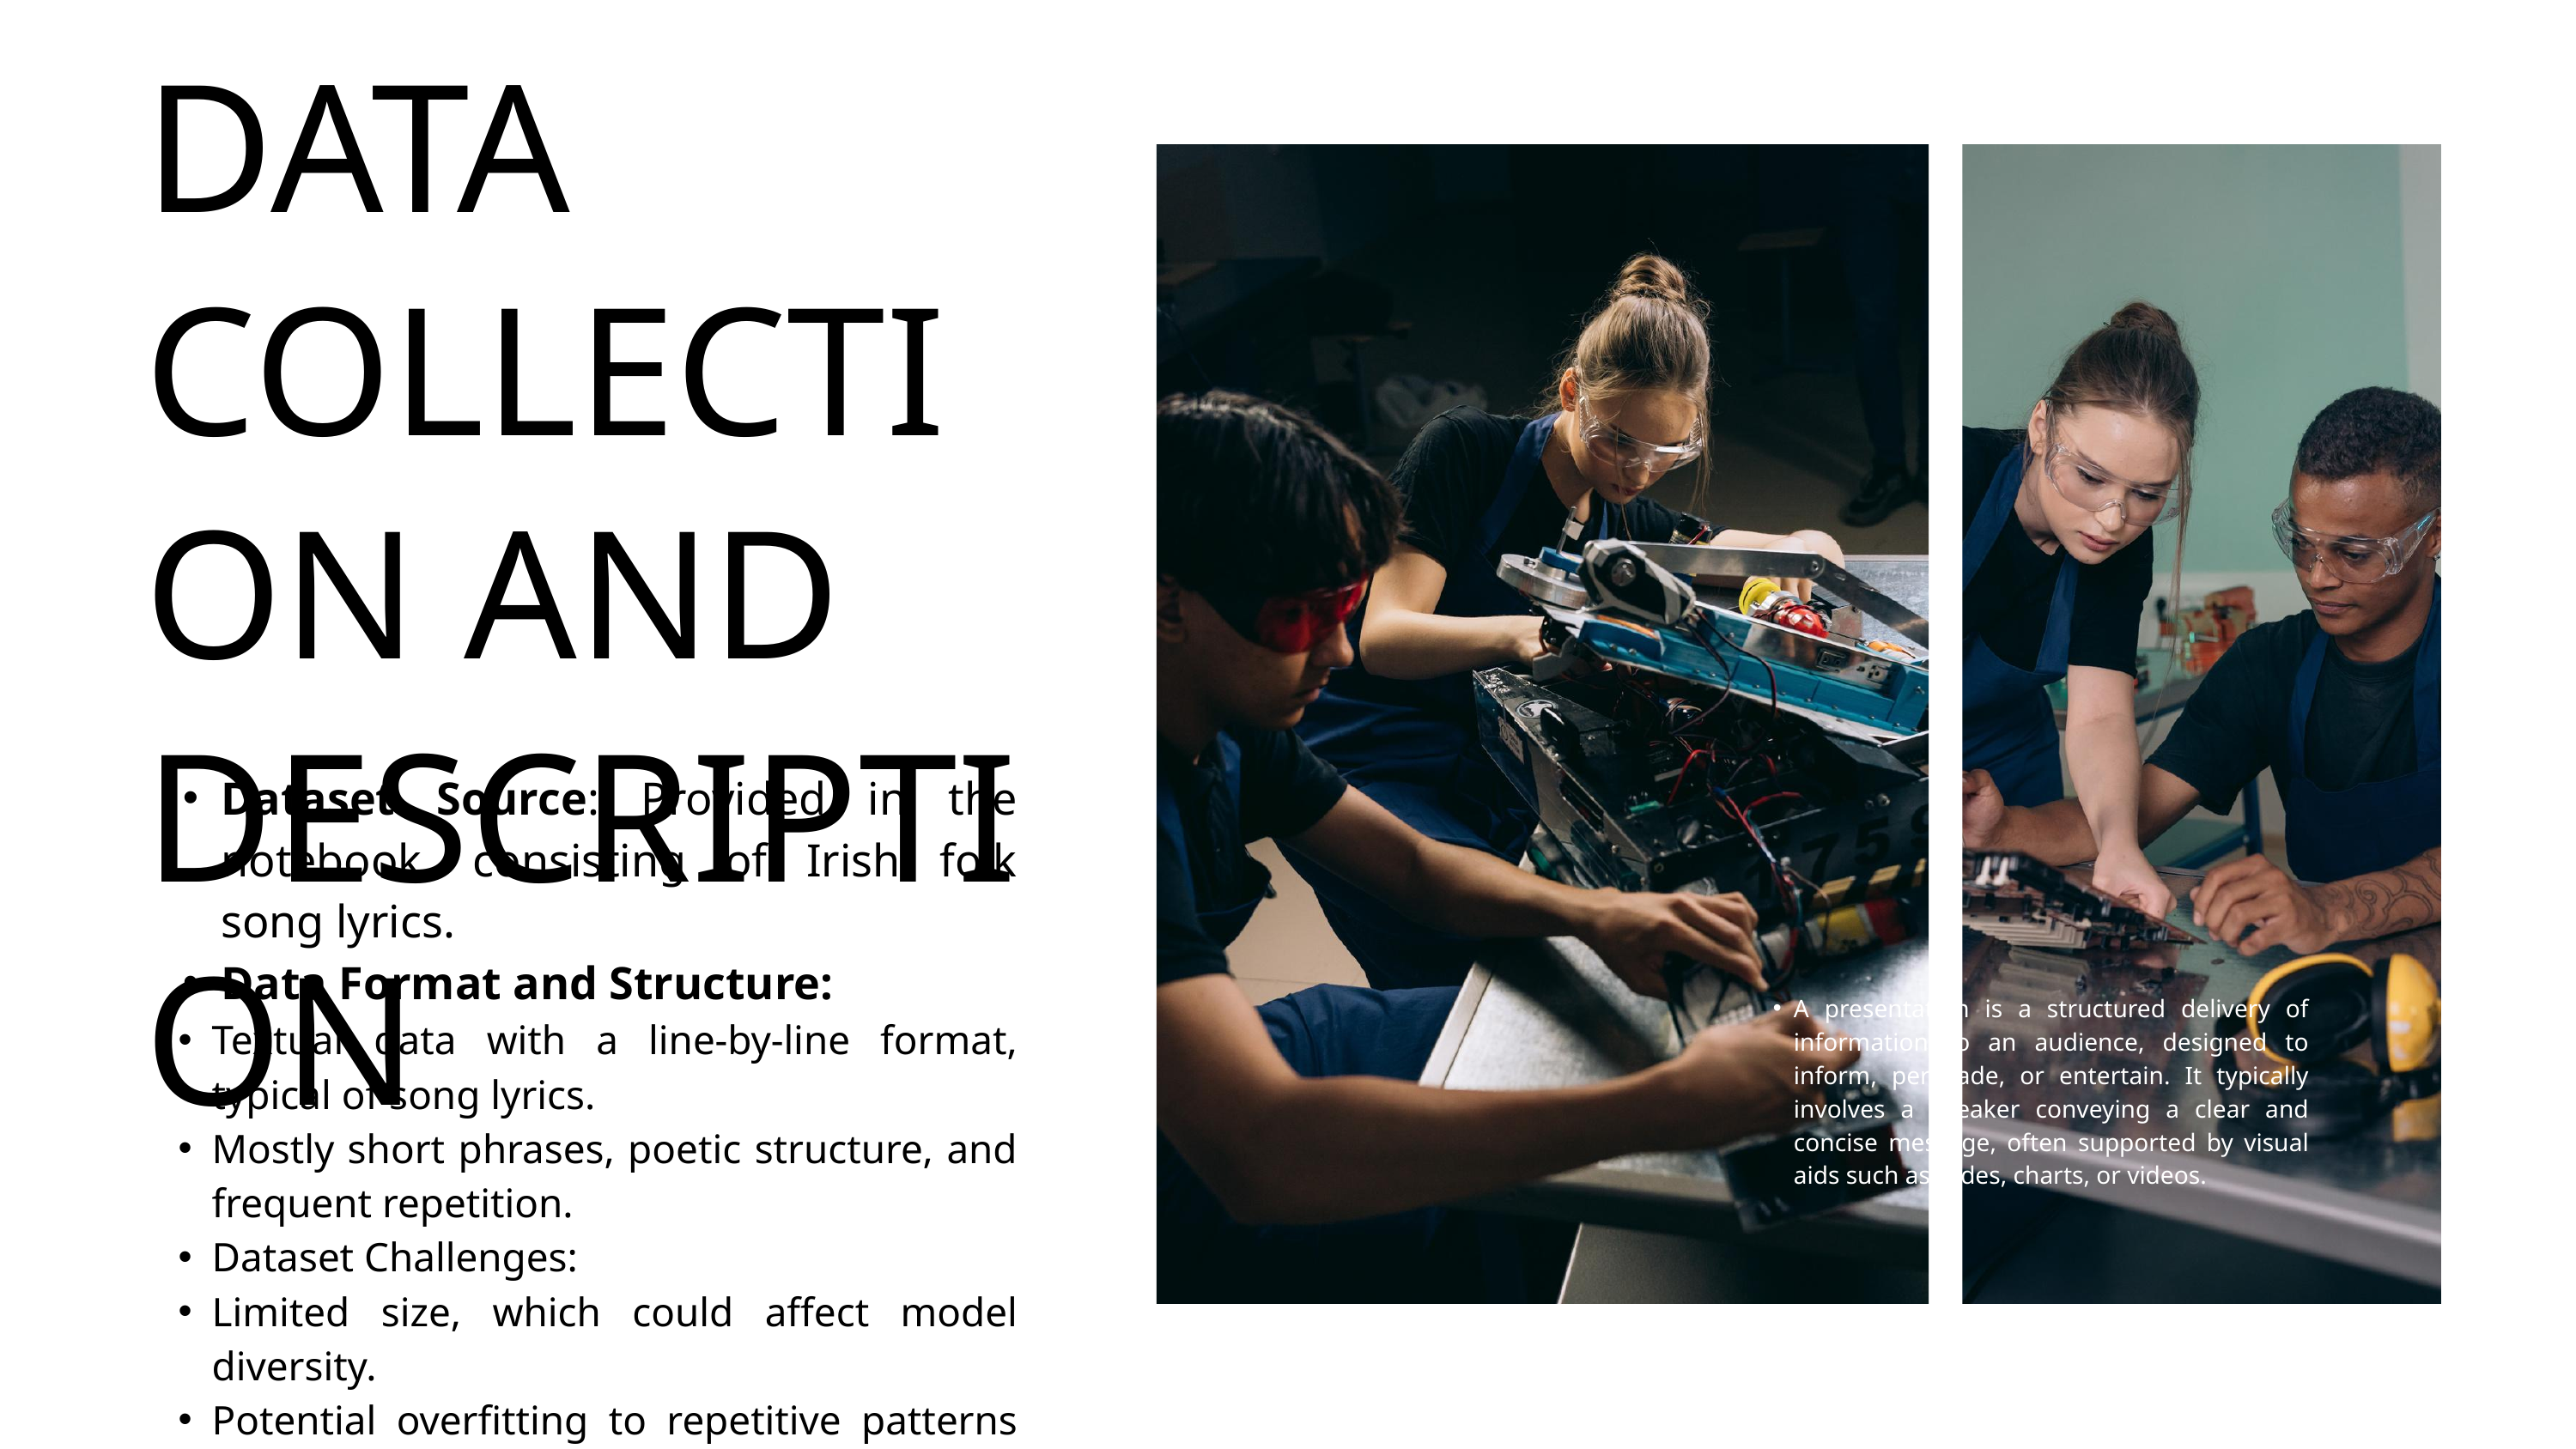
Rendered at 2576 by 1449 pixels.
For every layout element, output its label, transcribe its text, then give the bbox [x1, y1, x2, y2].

text_box DATA COLLECTION AND DESCRIPTION [144, 25, 1041, 1141]
text_box [1156, 144, 1929, 1304]
text_box Dataset Source: Provided in the notebook, consisting of Irish folk song lyrics. Data Format and Structure: Textual data with a line-by-line format, typical of song lyrics. Mostly short phrases, poetic structure, and frequent repetition. Dataset Challenges: Limited size, which could affect model diversity. Potential overfitting to repetitive patterns in lyrics. [144, 761, 1018, 1449]
text_box A presentation is a structured delivery of information to an audience, designed to inform, persuade, or entertain. It typically involves a speaker conveying a clear and concise message, often supported by visual aids such as slides, charts, or videos. [1753, 989, 2310, 1190]
text_box [1962, 144, 2441, 1304]
